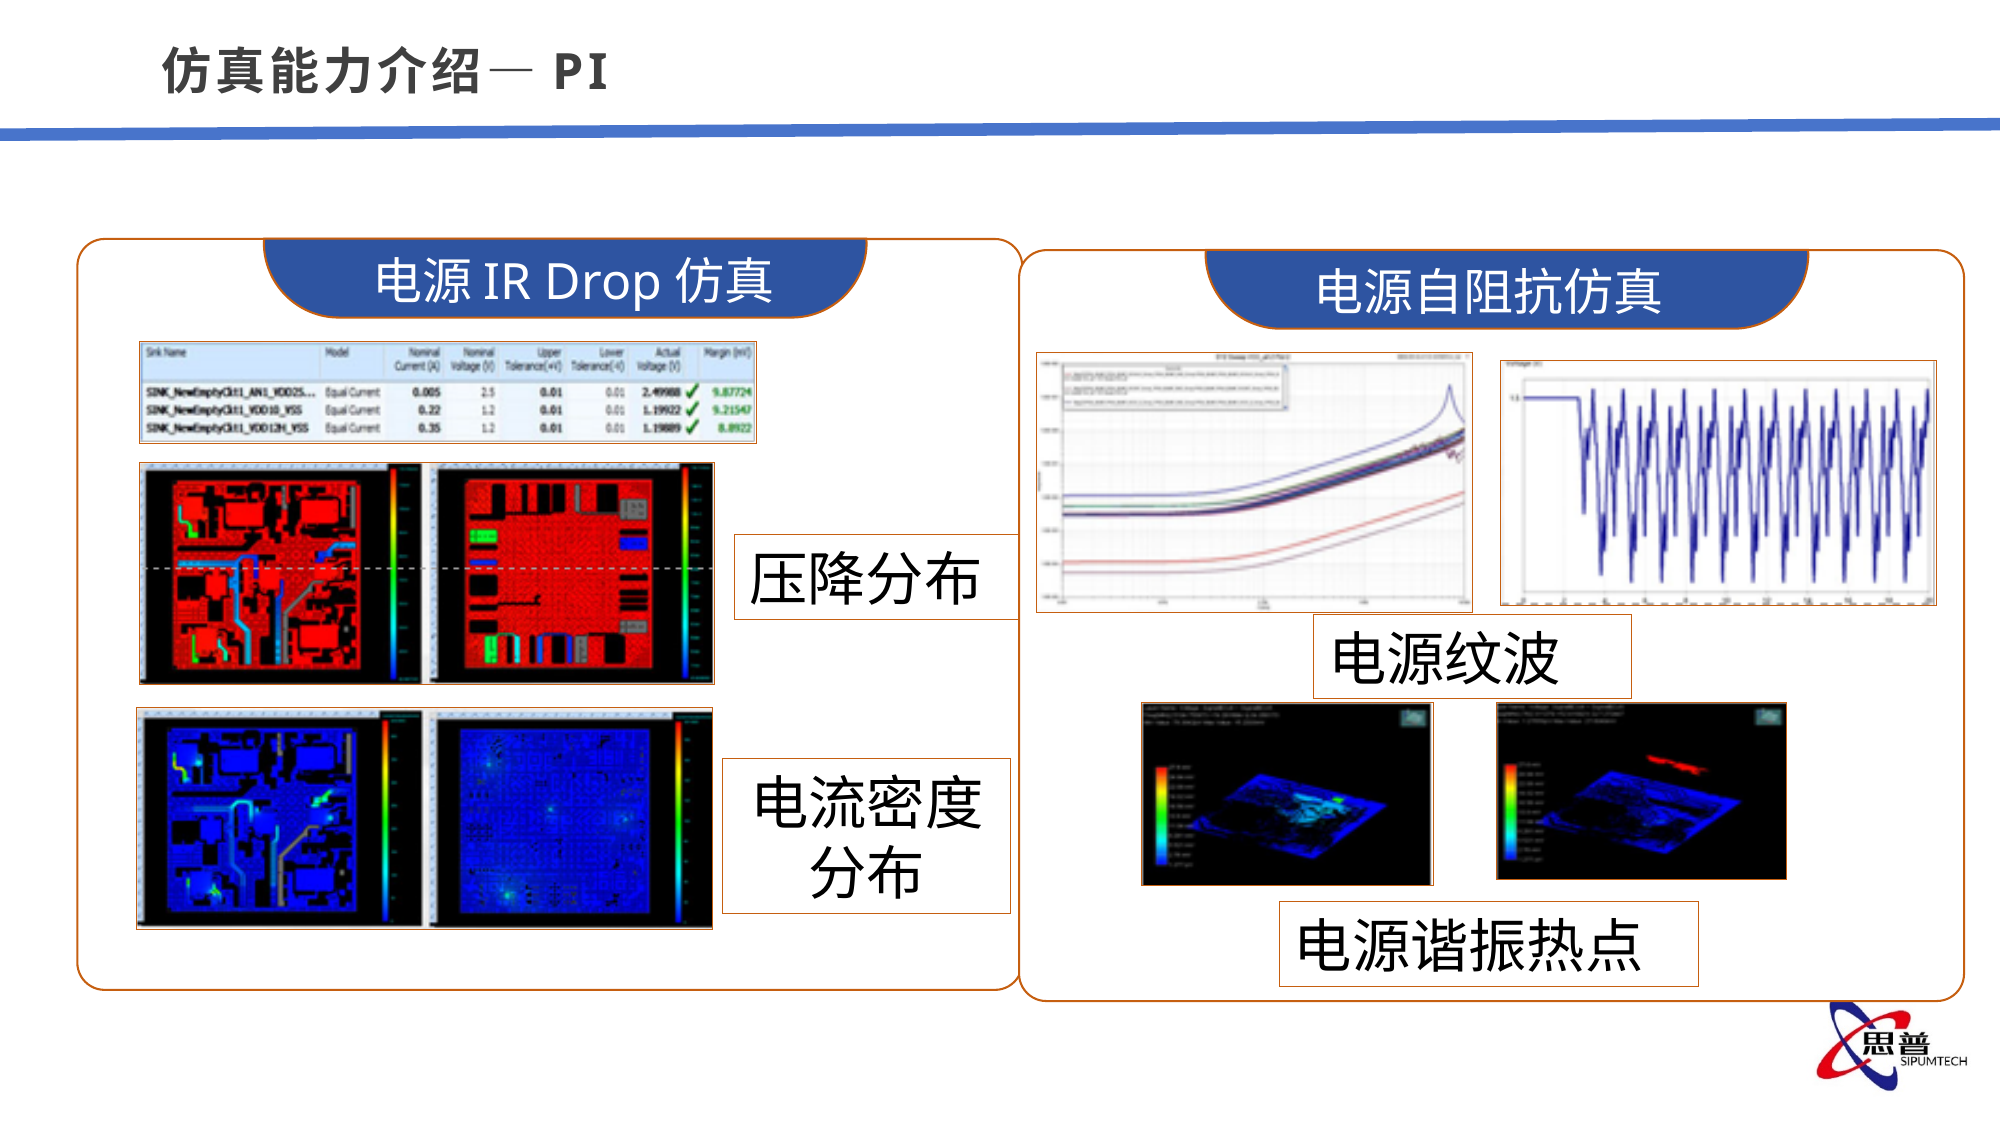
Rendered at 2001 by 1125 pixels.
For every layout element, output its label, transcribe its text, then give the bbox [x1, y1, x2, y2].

picture [1784, 960, 2000, 1125]
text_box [1018, 249, 1965, 1002]
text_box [76, 238, 1023, 991]
list 仿真能力介绍—PI [144, 33, 1021, 97]
